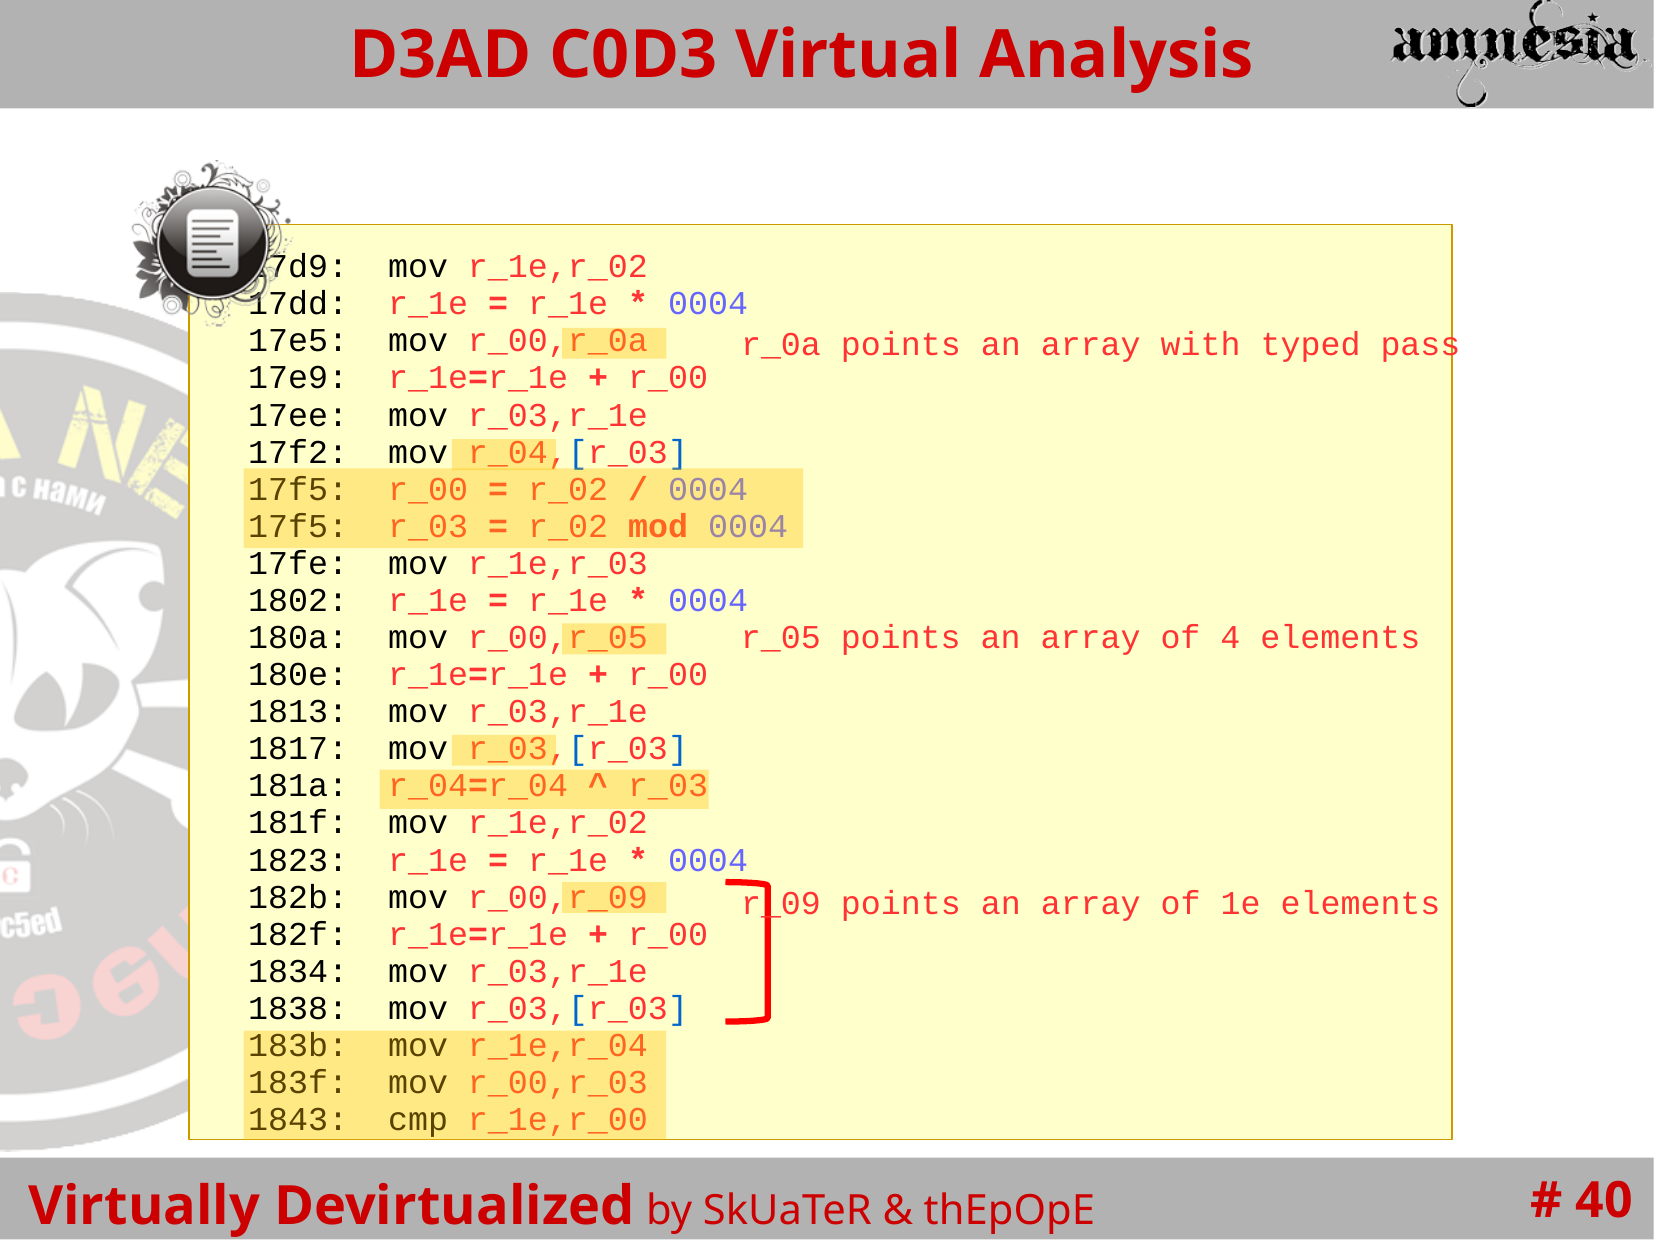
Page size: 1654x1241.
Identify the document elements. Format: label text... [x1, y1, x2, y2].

picture [1389, 0, 1652, 107]
text_box # 40 [1411, 1157, 1648, 1240]
text_box 17d9: mov r_1e,r_02 17dd: r_1e = r_1e * 0004 17e5: mov r_00,r_0a 17e9: r_1e=r_1e + r_00 17ee: mov r_03,r_1e 17f2: mov r_04,[r_03] 17f5: r_00 = r_02 / 0004 17f5: r_03 = r_02 mod 0004 17fe: mov r_1e,r_03 1802: r_1e = r_1e * 0004 180a: mov r_00,r_05 180e: r_1e=r_1e + r_00 1813: mov r_03,r_1e 1817: mov r_03,[r_03] 181a: r_04=r_04 ^ r_03 181f: mov r_1e,r_02 1823: r_1e = r_1e * 0004 182b: mov r_00,r_09 182f: r_1e=r_1e + r_00 1834: mov r_03,r_1e 1838: mov r_03,[r_03] 183b: mov r_1e,r_04 183f: mov r_00,r_03 1843: cmp r_1e,r_00 [438, 549, 1453, 1140]
text_box 17d9: mov r_1e,r_02 17dd: r_1e = r_1e * 0004 17e5: mov r_00,r_0a 17e9: r_1e=r_1e + r_00 17ee: mov r_03,r_1e 17f2: mov r_04,[r_03] 17f5: r_00 = r_02 / 0004 17f5: r_03 = r_02 mod 0004 17fe: mov r_1e,r_03 1802: r_1e = r_1e * 0004 180a: mov r_00,r_05 180e: r_1e=r_1e + r_00 1813: mov r_03,r_1e 1817: mov r_03,[r_03] 181a: r_04=r_04 ^ r_03 181f: mov r_1e,r_02 1823: r_1e = r_1e * 0004 182b: mov r_00,r_09 182f: r_1e=r_1e + r_00 1834: mov r_03,r_1e 1838: mov r_03,[r_03] 183b: mov r_1e,r_04 183f: mov r_00,r_03 1843: cmp r_1e,r_00 [296, 224, 1453, 468]
text_box D3AD C0D3 Virtual Analysis [212, 15, 1389, 91]
text_box [709, 468, 721, 549]
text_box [562, 810, 667, 914]
text_box r_09 points an array of 1e elements [726, 873, 1458, 929]
text_box [1474, 40, 1654, 109]
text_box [562, 327, 667, 439]
text_box [1648, 1157, 1654, 1240]
text_box [0, 0, 1469, 109]
text_box [0, 1157, 1411, 1240]
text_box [379, 439, 709, 810]
picture [0, 160, 438, 1152]
text_box Virtually Devirtualized by SkUaTeR & thEpOpE [13, 1165, 1268, 1241]
text_box [725, 882, 768, 1022]
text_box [721, 315, 1483, 664]
text_box [438, 1030, 667, 1140]
